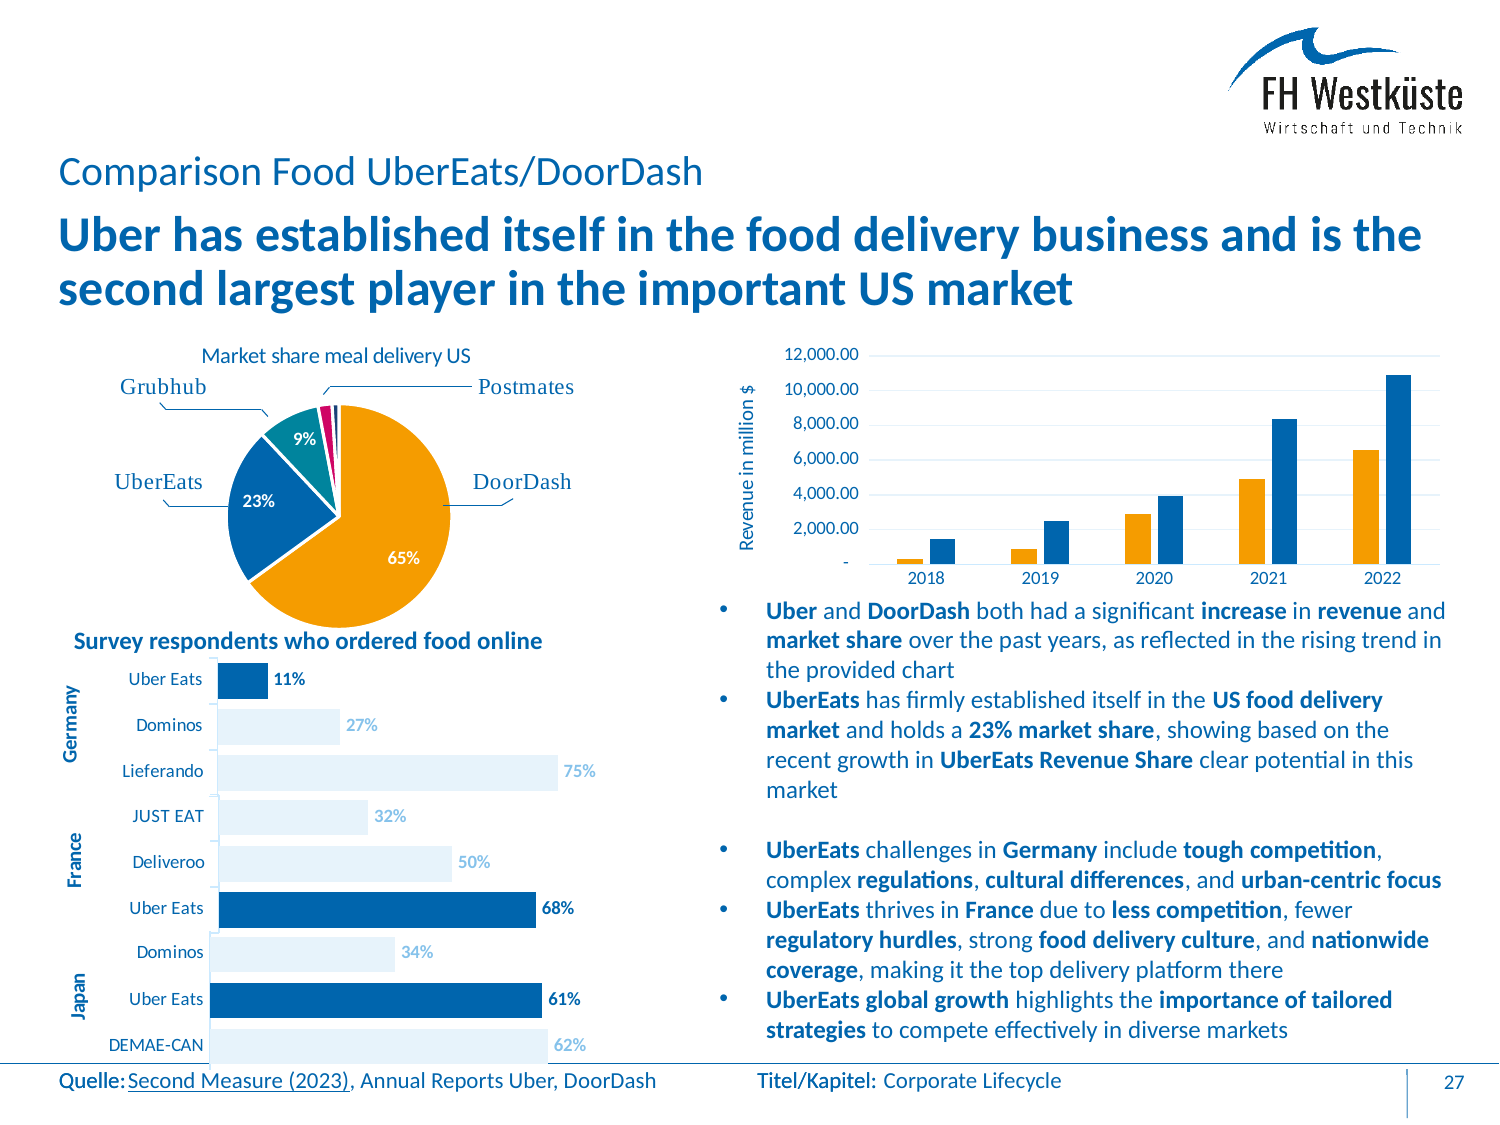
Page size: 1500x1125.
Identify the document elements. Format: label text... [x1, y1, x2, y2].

list Second Measure (2023), Annual Reports Uber, DoorDash [127, 1069, 743, 1119]
picture [1219, 19, 1474, 147]
chart [37, 655, 603, 1073]
text_box Survey respondents who ordered food online [59, 617, 658, 662]
list Corporate Lifecycle [883, 1069, 1400, 1119]
chart [704, 341, 1455, 595]
title Uber has established itself in the food delivery business and is the second largest player in the important US market [59, 208, 1465, 315]
text_box Uber and DoorDash both had a significant increase in revenue and market share over the past years, as reflected in the rising trend in the provided chart UberEats has firmly established itself in the US food delivery market and holds a 23% market share, showing based on the recent growth in UberEats Revenue Share clear potential in this market UberEats challenges in Germany include tough competition, complex regulations, cultural differences, and urban-centric focus UberEats thrives in France due to less competition, fewer regulatory hurdles, strong food delivery culture, and nationwide coverage, making it the top delivery platform there UberEats global growth highlights the importance of tailored strategies to compete effectively in diverse markets [704, 437, 1462, 1051]
slide_number 27 [1414, 1069, 1465, 1099]
chart [59, 325, 613, 636]
list Comparison Food UberEats/DoorDash [59, 149, 1465, 197]
